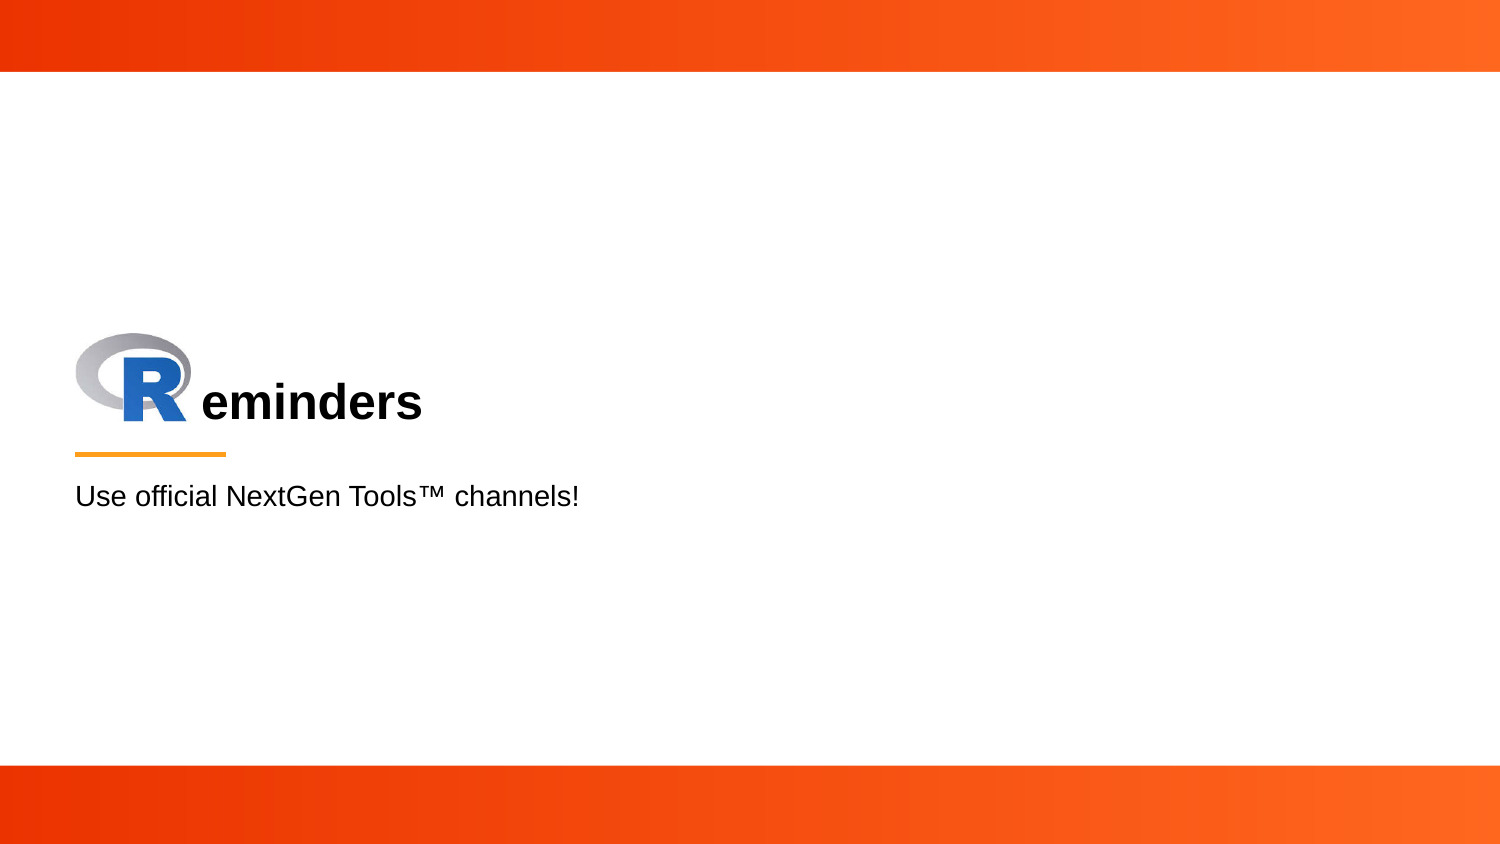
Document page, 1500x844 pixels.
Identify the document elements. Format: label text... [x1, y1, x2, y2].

picture [74, 333, 191, 422]
subtitle Use official NextGen Tools™ channels! [75, 480, 699, 519]
title eminders [75, 291, 699, 431]
